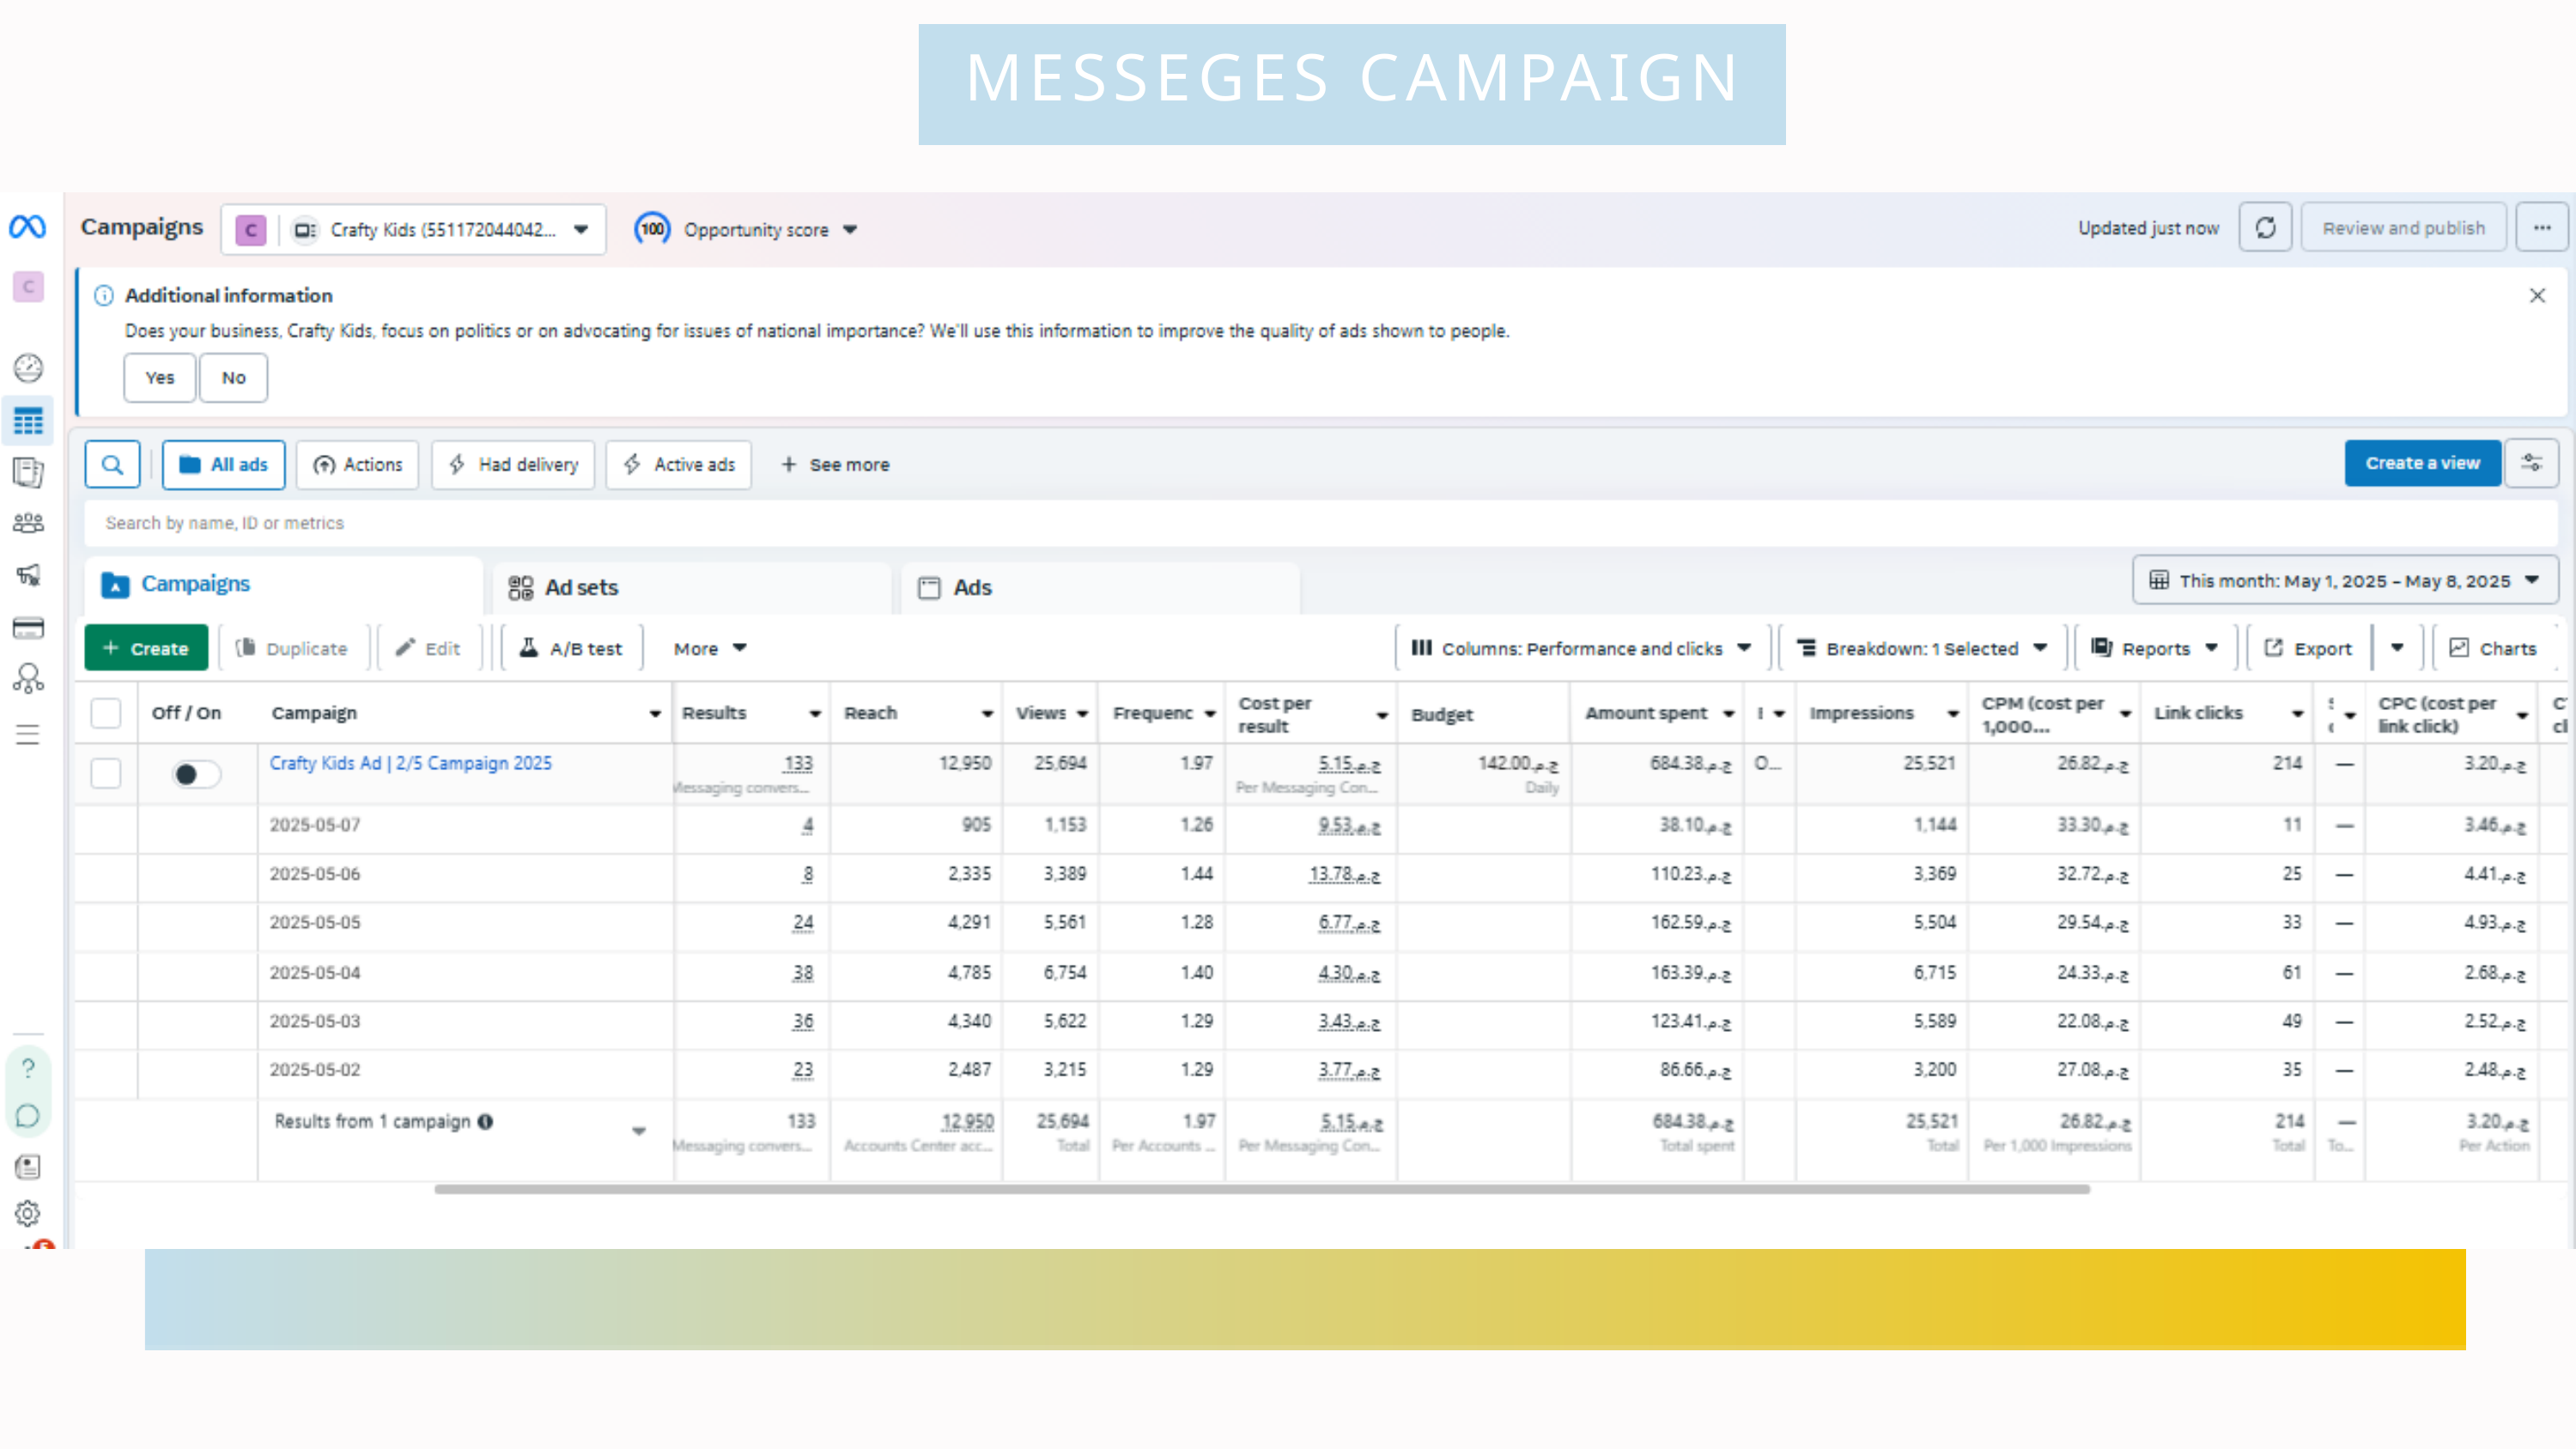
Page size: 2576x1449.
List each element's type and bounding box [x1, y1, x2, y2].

text_box [0, 192, 2576, 1249]
text_box [918, 23, 1787, 145]
text_box [144, 1249, 2466, 1350]
